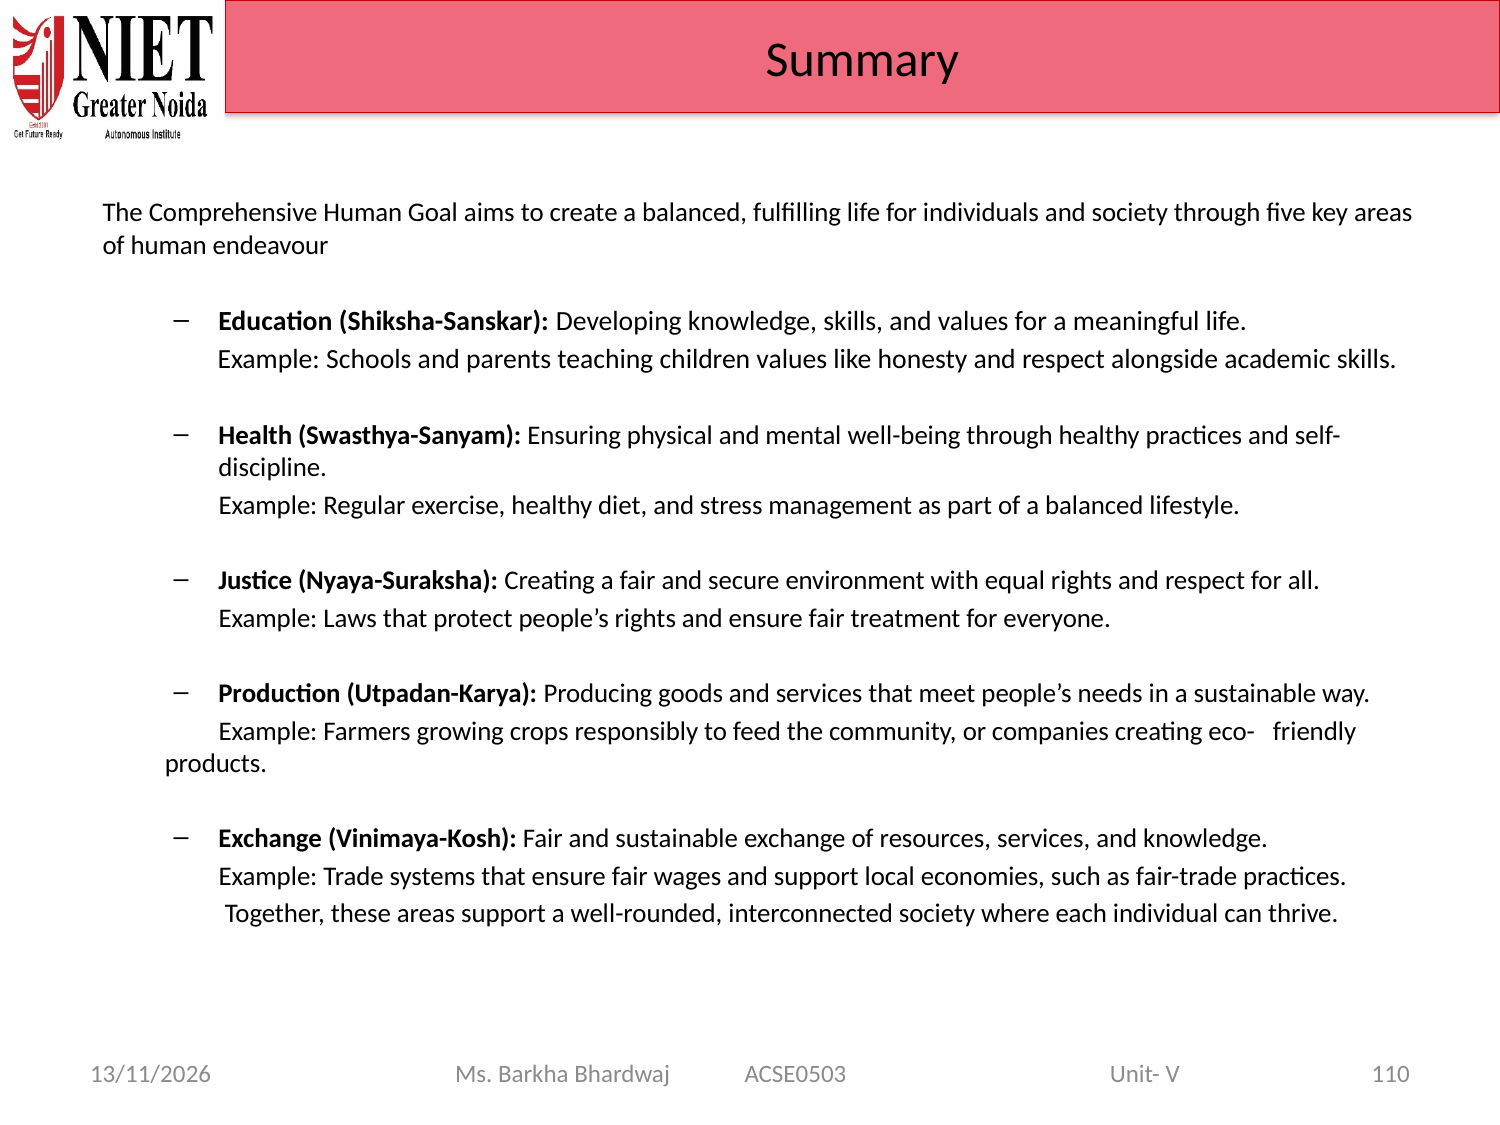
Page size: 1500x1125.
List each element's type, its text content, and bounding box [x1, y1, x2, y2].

picture [0, 0, 226, 156]
list The Comprehensive Human Goal aims to create a balanced, fulfilling life for individuals and society through five key areas of human endeavour Education (Shiksha-Sanskar): Developing knowledge, skills, and values for a meaningful life. Example: Schools and parents teaching children values like honesty and respect alongside academic skills. Health (Swasthya-Sanyam): Ensuring physical and mental well-being through healthy practices and self-discipline. Example: Regular exercise, healthy diet, and stress management as part of a balanced lifestyle. Justice (Nyaya-Suraksha): Creating a fair and secure environment with equal rights and respect for all. Example: Laws that protect people’s rights and ensure fair treatment for everyone. Production (Utpadan-Karya): Producing goods and services that meet people’s needs in a sustainable way. Example: Farmers growing crops responsibly to feed the community, or companies creating eco- friendly products. Exchange (Vinimaya-Kosh): Fair and sustainable exchange of resources, services, and knowledge. Example: Trade systems that ensure fair wages and support local economies, such as fair-trade practices. Together, these areas support a well-rounded, interconnected society where each individual can thrive. [87, 187, 1438, 1063]
text_box Summary [226, 0, 1500, 113]
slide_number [75, 1042, 250, 1103]
footer Ms. Barkha Bhardwaj ACSE0503 Unit- V [362, 1042, 1275, 1103]
slide_number 110 [1337, 1042, 1425, 1103]
